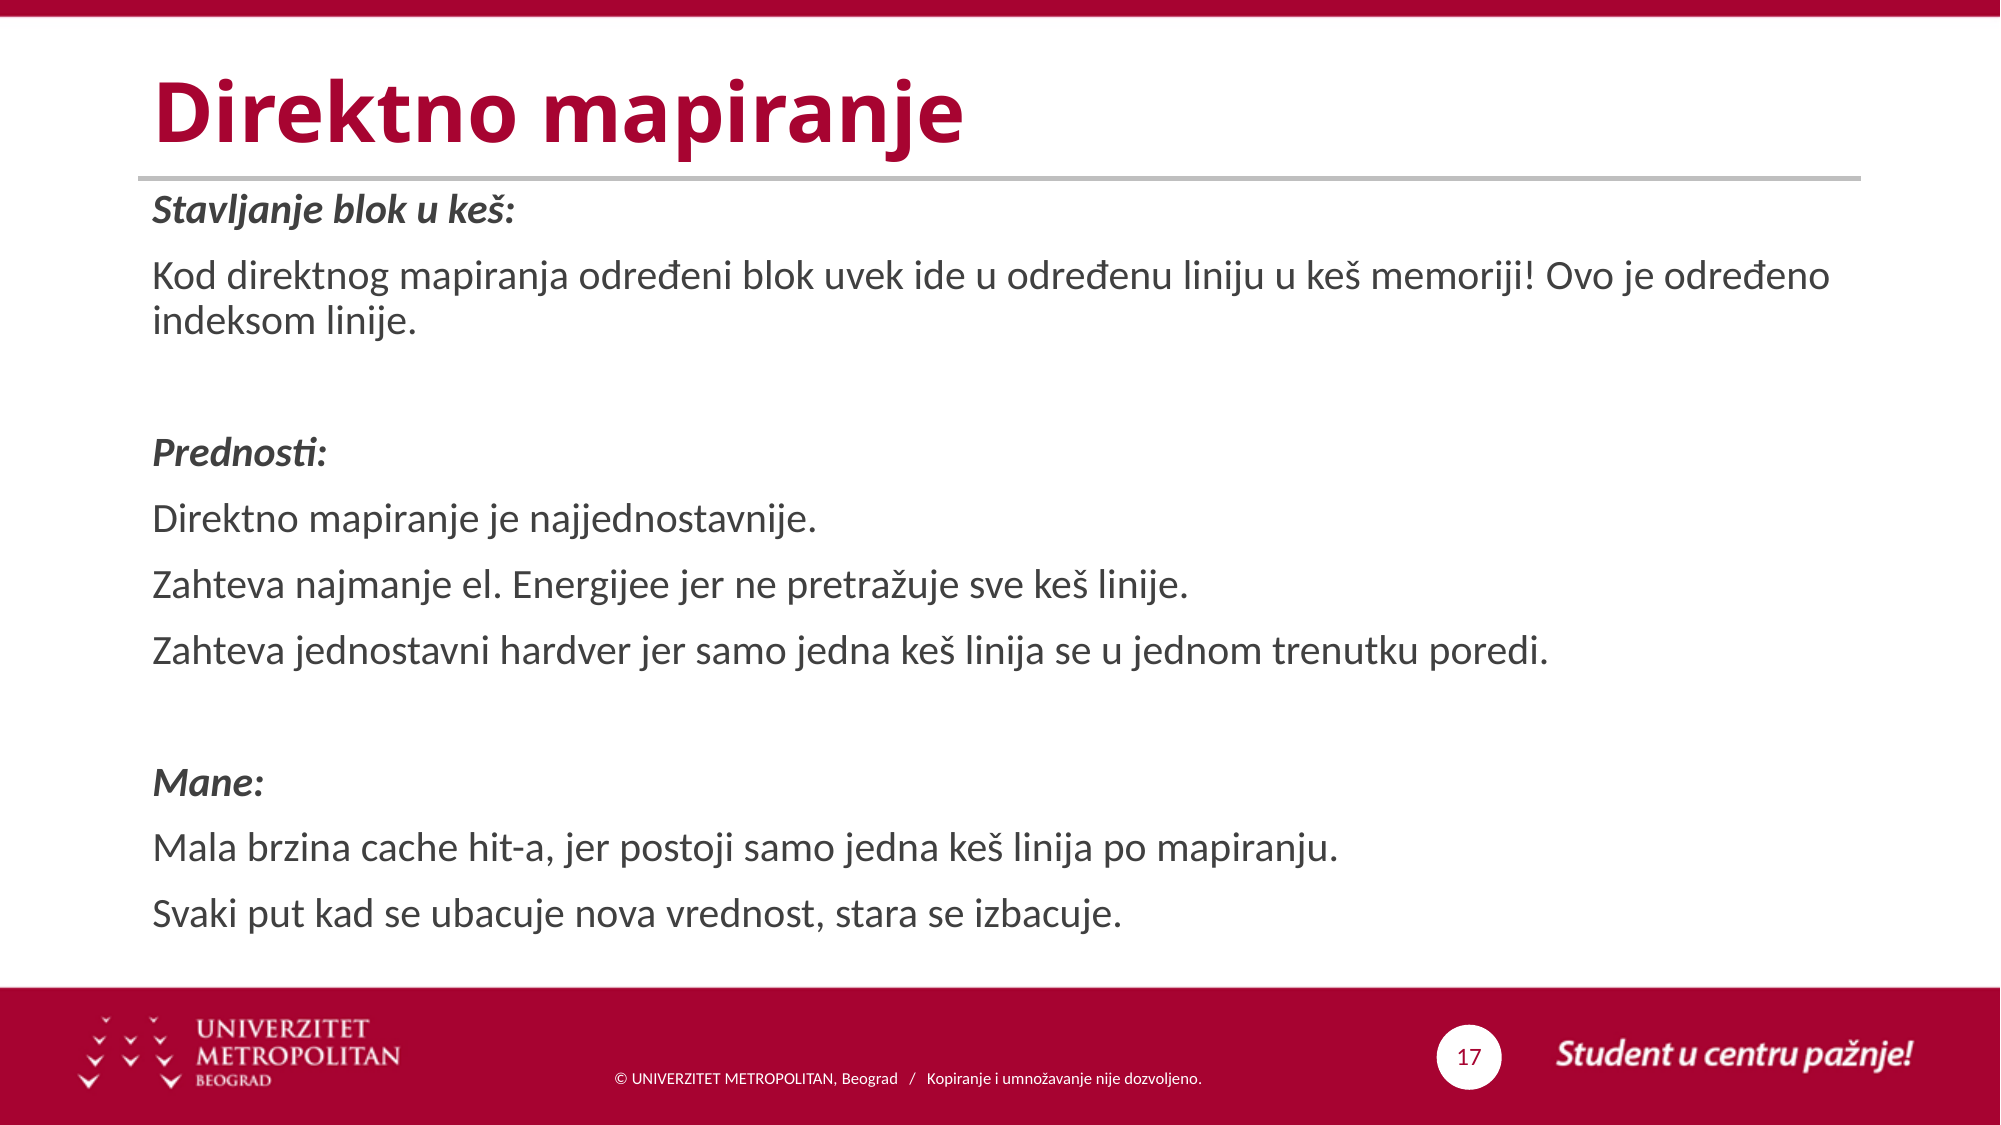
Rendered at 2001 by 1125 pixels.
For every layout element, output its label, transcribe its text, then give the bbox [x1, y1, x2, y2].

list Stavljanje blok u keš: Kod direktnog mapiranja određeni blok uvek ide u određenu liniju u keš memoriji! Ovo je određeno indeksom linije. Prednosti: Direktno mapiranje je najjednostavnije. Zahteva najmanje el. Energijee jer ne pretražuje sve keš linije. Zahteva jednostavni hardver jer samo jedna keš linija se u jednom trenutku poredi. Mane: Mala brzina cache hit-a, jer postoji samo jedna keš linija po mapiranju. Svaki put kad se ubacuje nova vrednost, stara se izbacuje. [137, 180, 1863, 971]
title Direktno mapiranje [137, 63, 1863, 180]
picture [0, 0, 2000, 1125]
